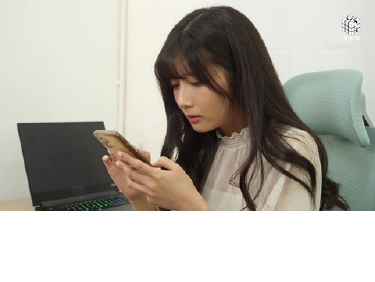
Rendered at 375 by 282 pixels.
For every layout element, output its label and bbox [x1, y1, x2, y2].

picture [0, 0, 375, 212]
